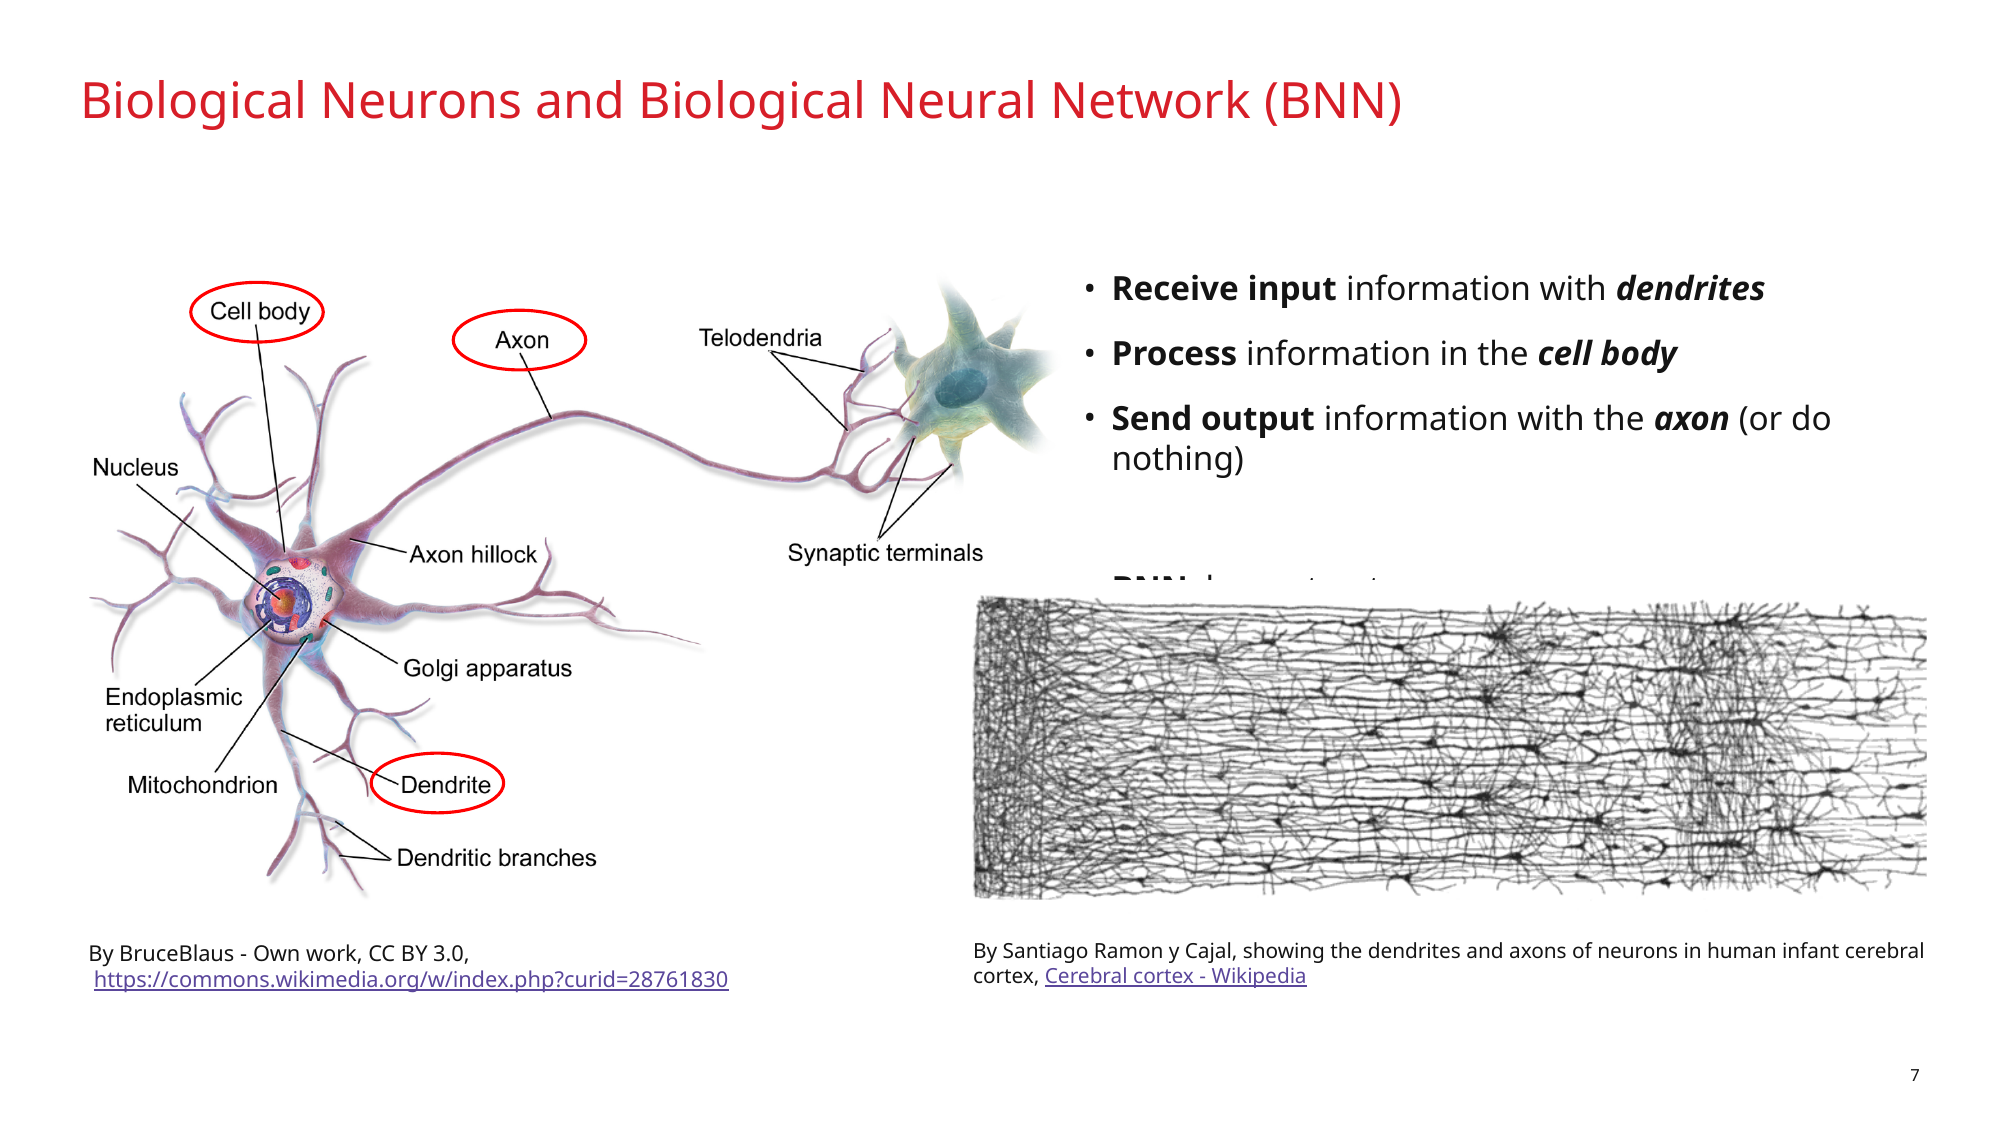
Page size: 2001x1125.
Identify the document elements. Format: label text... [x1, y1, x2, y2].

title Biological Neurons and Biological Neural Network (BNN) [80, 75, 1920, 240]
list Receive input information with dendrites Process information in the cell body Send output information with the axon (or do nothing) BNN: layer structure [1083, 267, 1954, 576]
slide_number 7 [1839, 1050, 1920, 1088]
text_box By Santiago Ramon y Cajal, showing the dendrites and axons of neurons in human infant cerebral cortex, Cerebral cortex - Wikipedia [973, 937, 1931, 1046]
picture [952, 580, 1954, 921]
text_box By BruceBlaus - Own work, CC BY 3.0, https://commons.wikimedia.org/w/index.php?curid=28761830 [88, 939, 973, 1013]
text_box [71, 262, 1073, 909]
